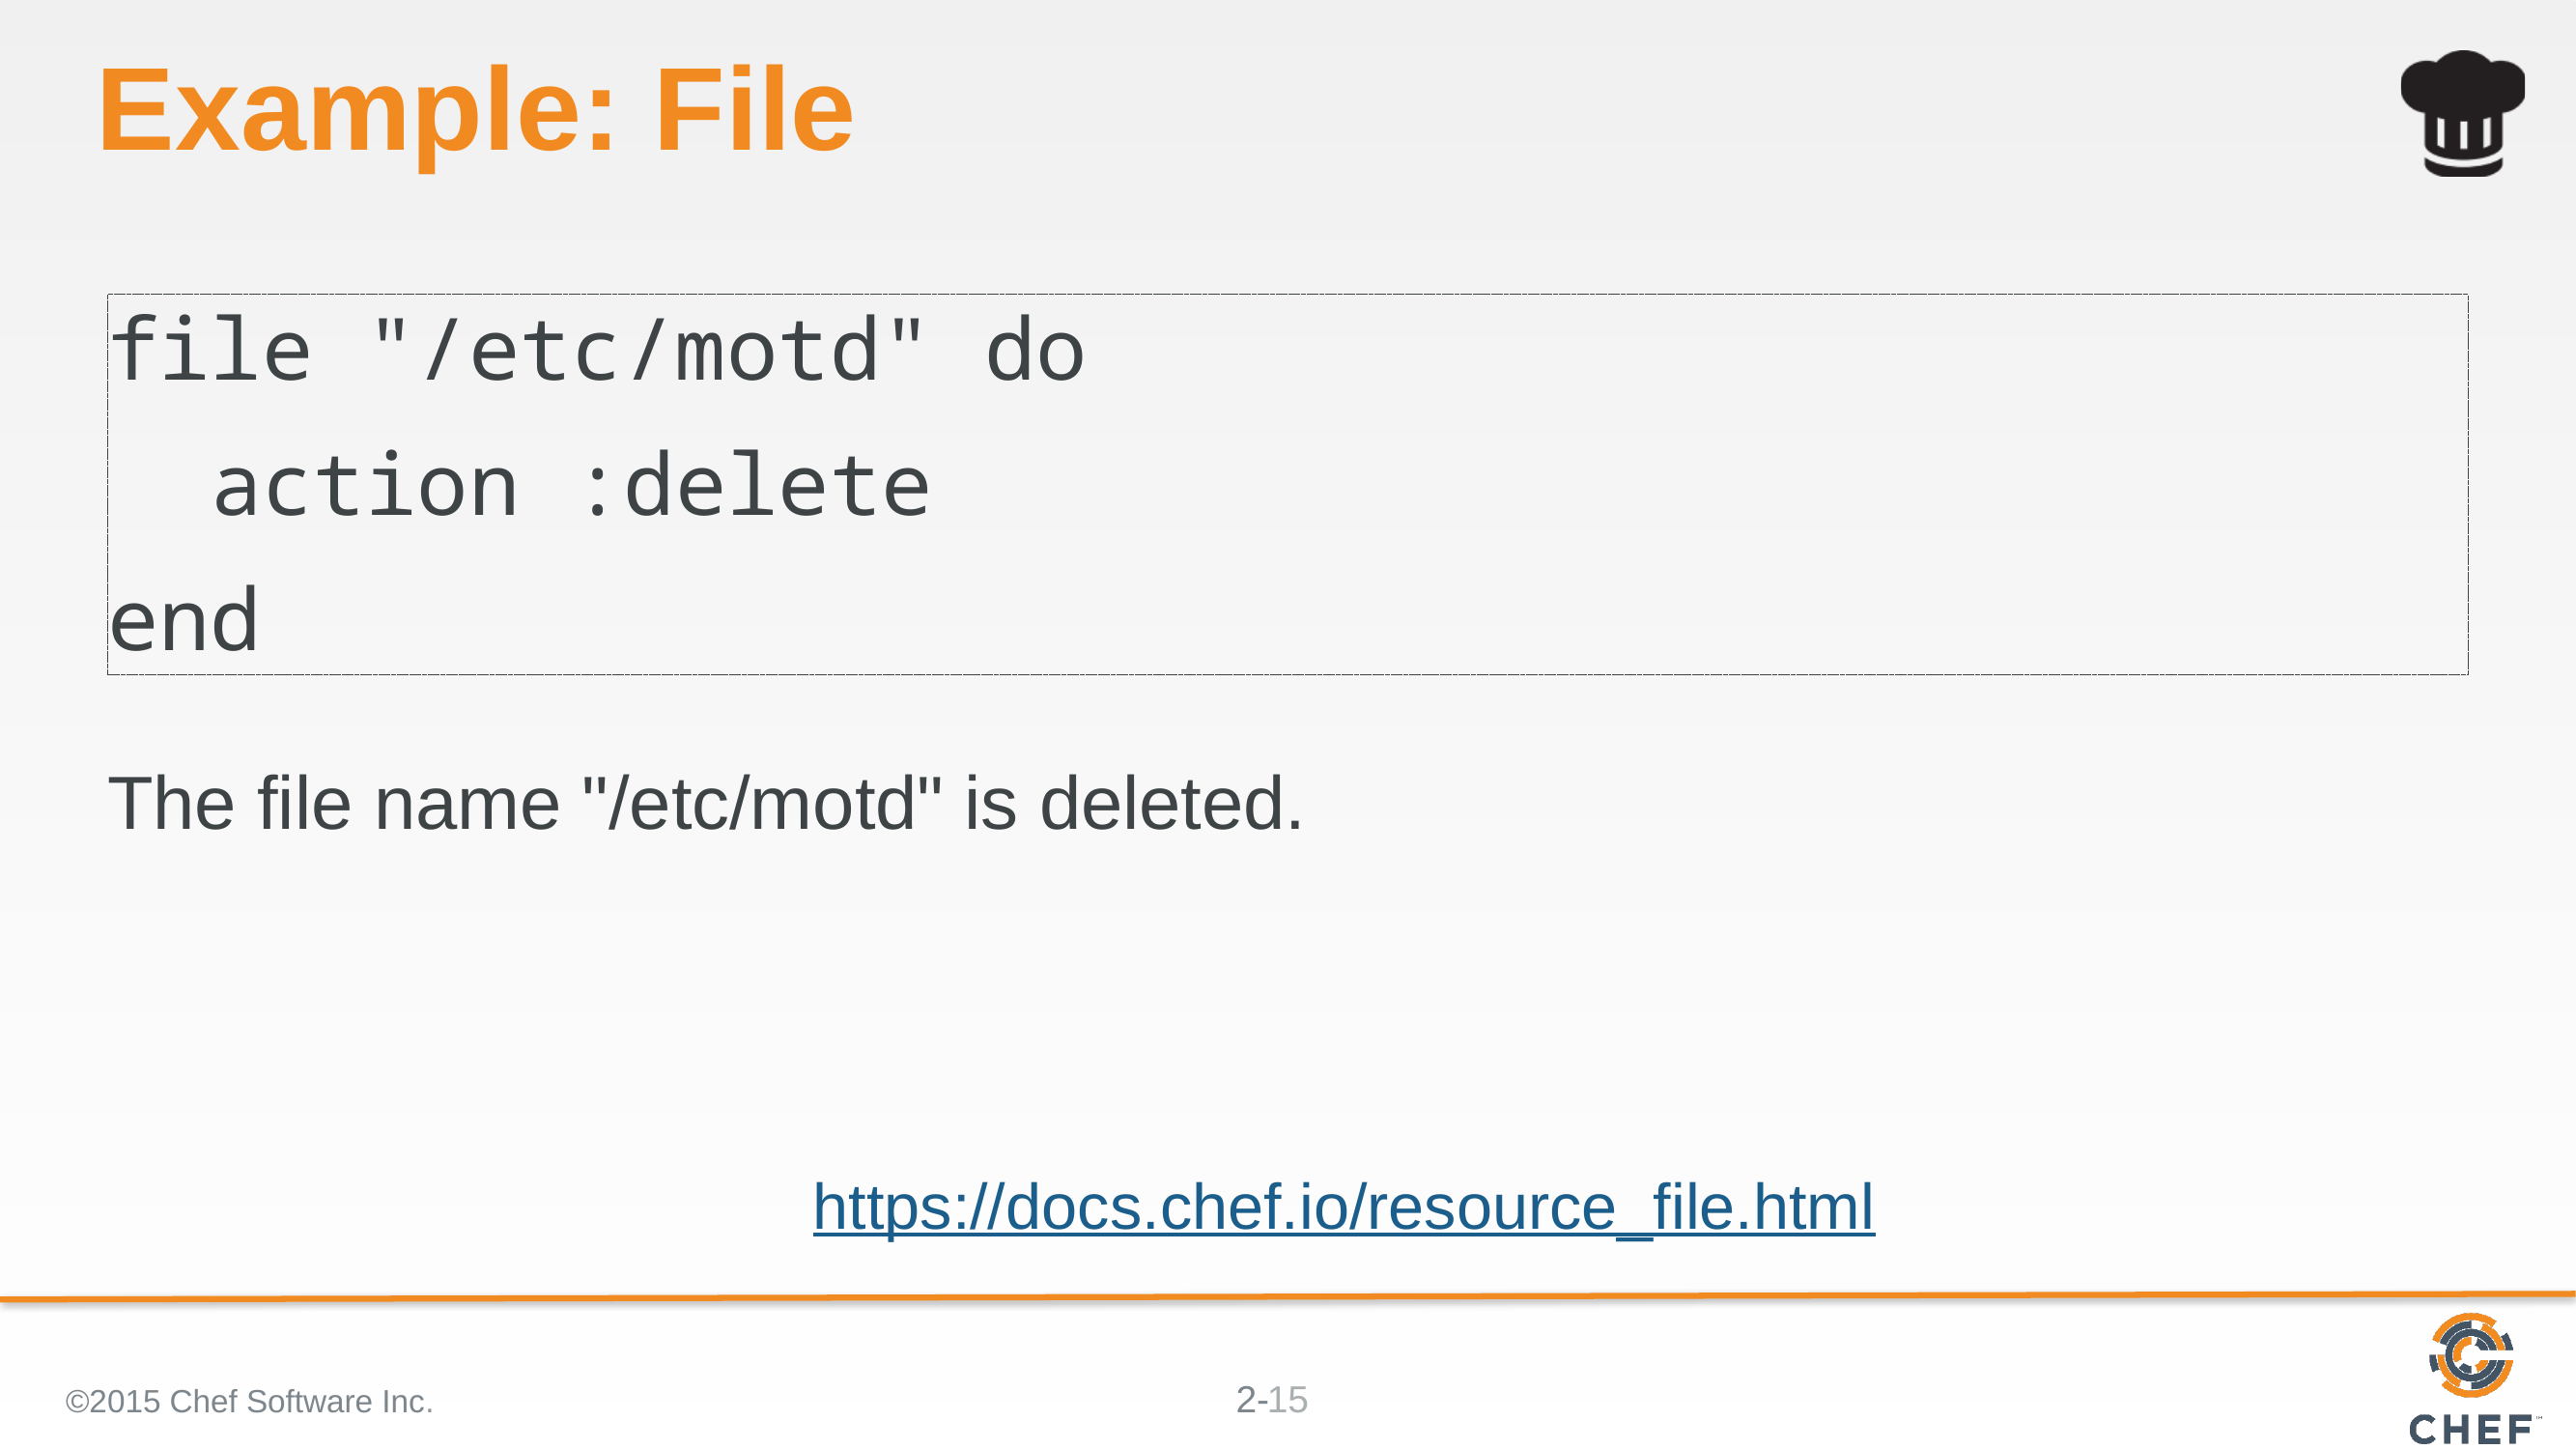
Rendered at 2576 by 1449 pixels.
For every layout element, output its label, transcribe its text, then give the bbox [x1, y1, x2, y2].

footer ©2015 Chef Software Inc. [51, 1359, 952, 1440]
picture [2399, 1297, 2550, 1449]
text_box https://docs.chef.io/resource_file.html [674, 1164, 2014, 1262]
text_box The file name "/etc/motd" is deleted. [107, 753, 2469, 1125]
slide_number 15 [998, 1359, 1578, 1437]
title Example: File [96, 48, 2463, 180]
list file "/etc/motd" do action :delete end [107, 294, 2469, 675]
